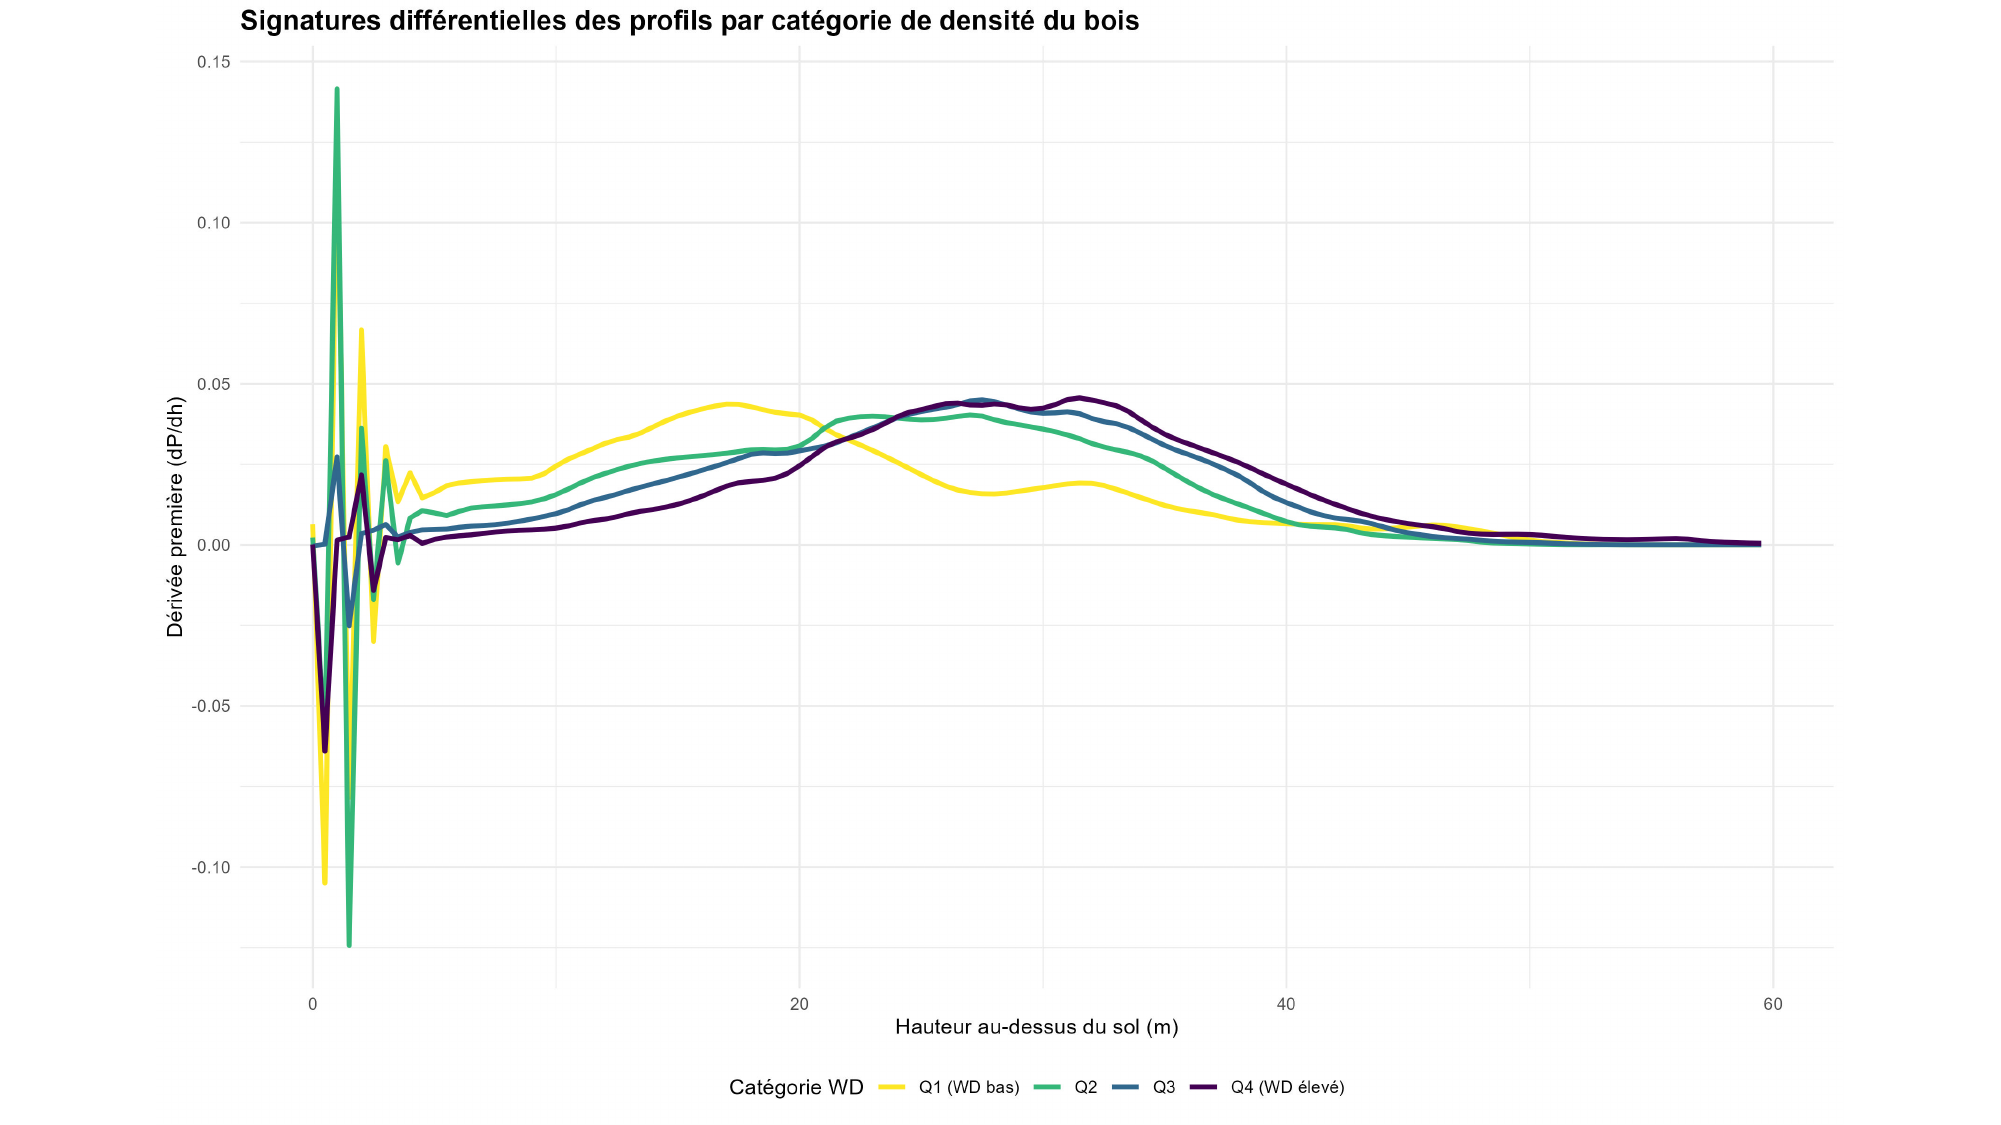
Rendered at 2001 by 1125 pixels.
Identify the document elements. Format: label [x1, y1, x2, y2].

picture [155, 0, 1845, 1125]
